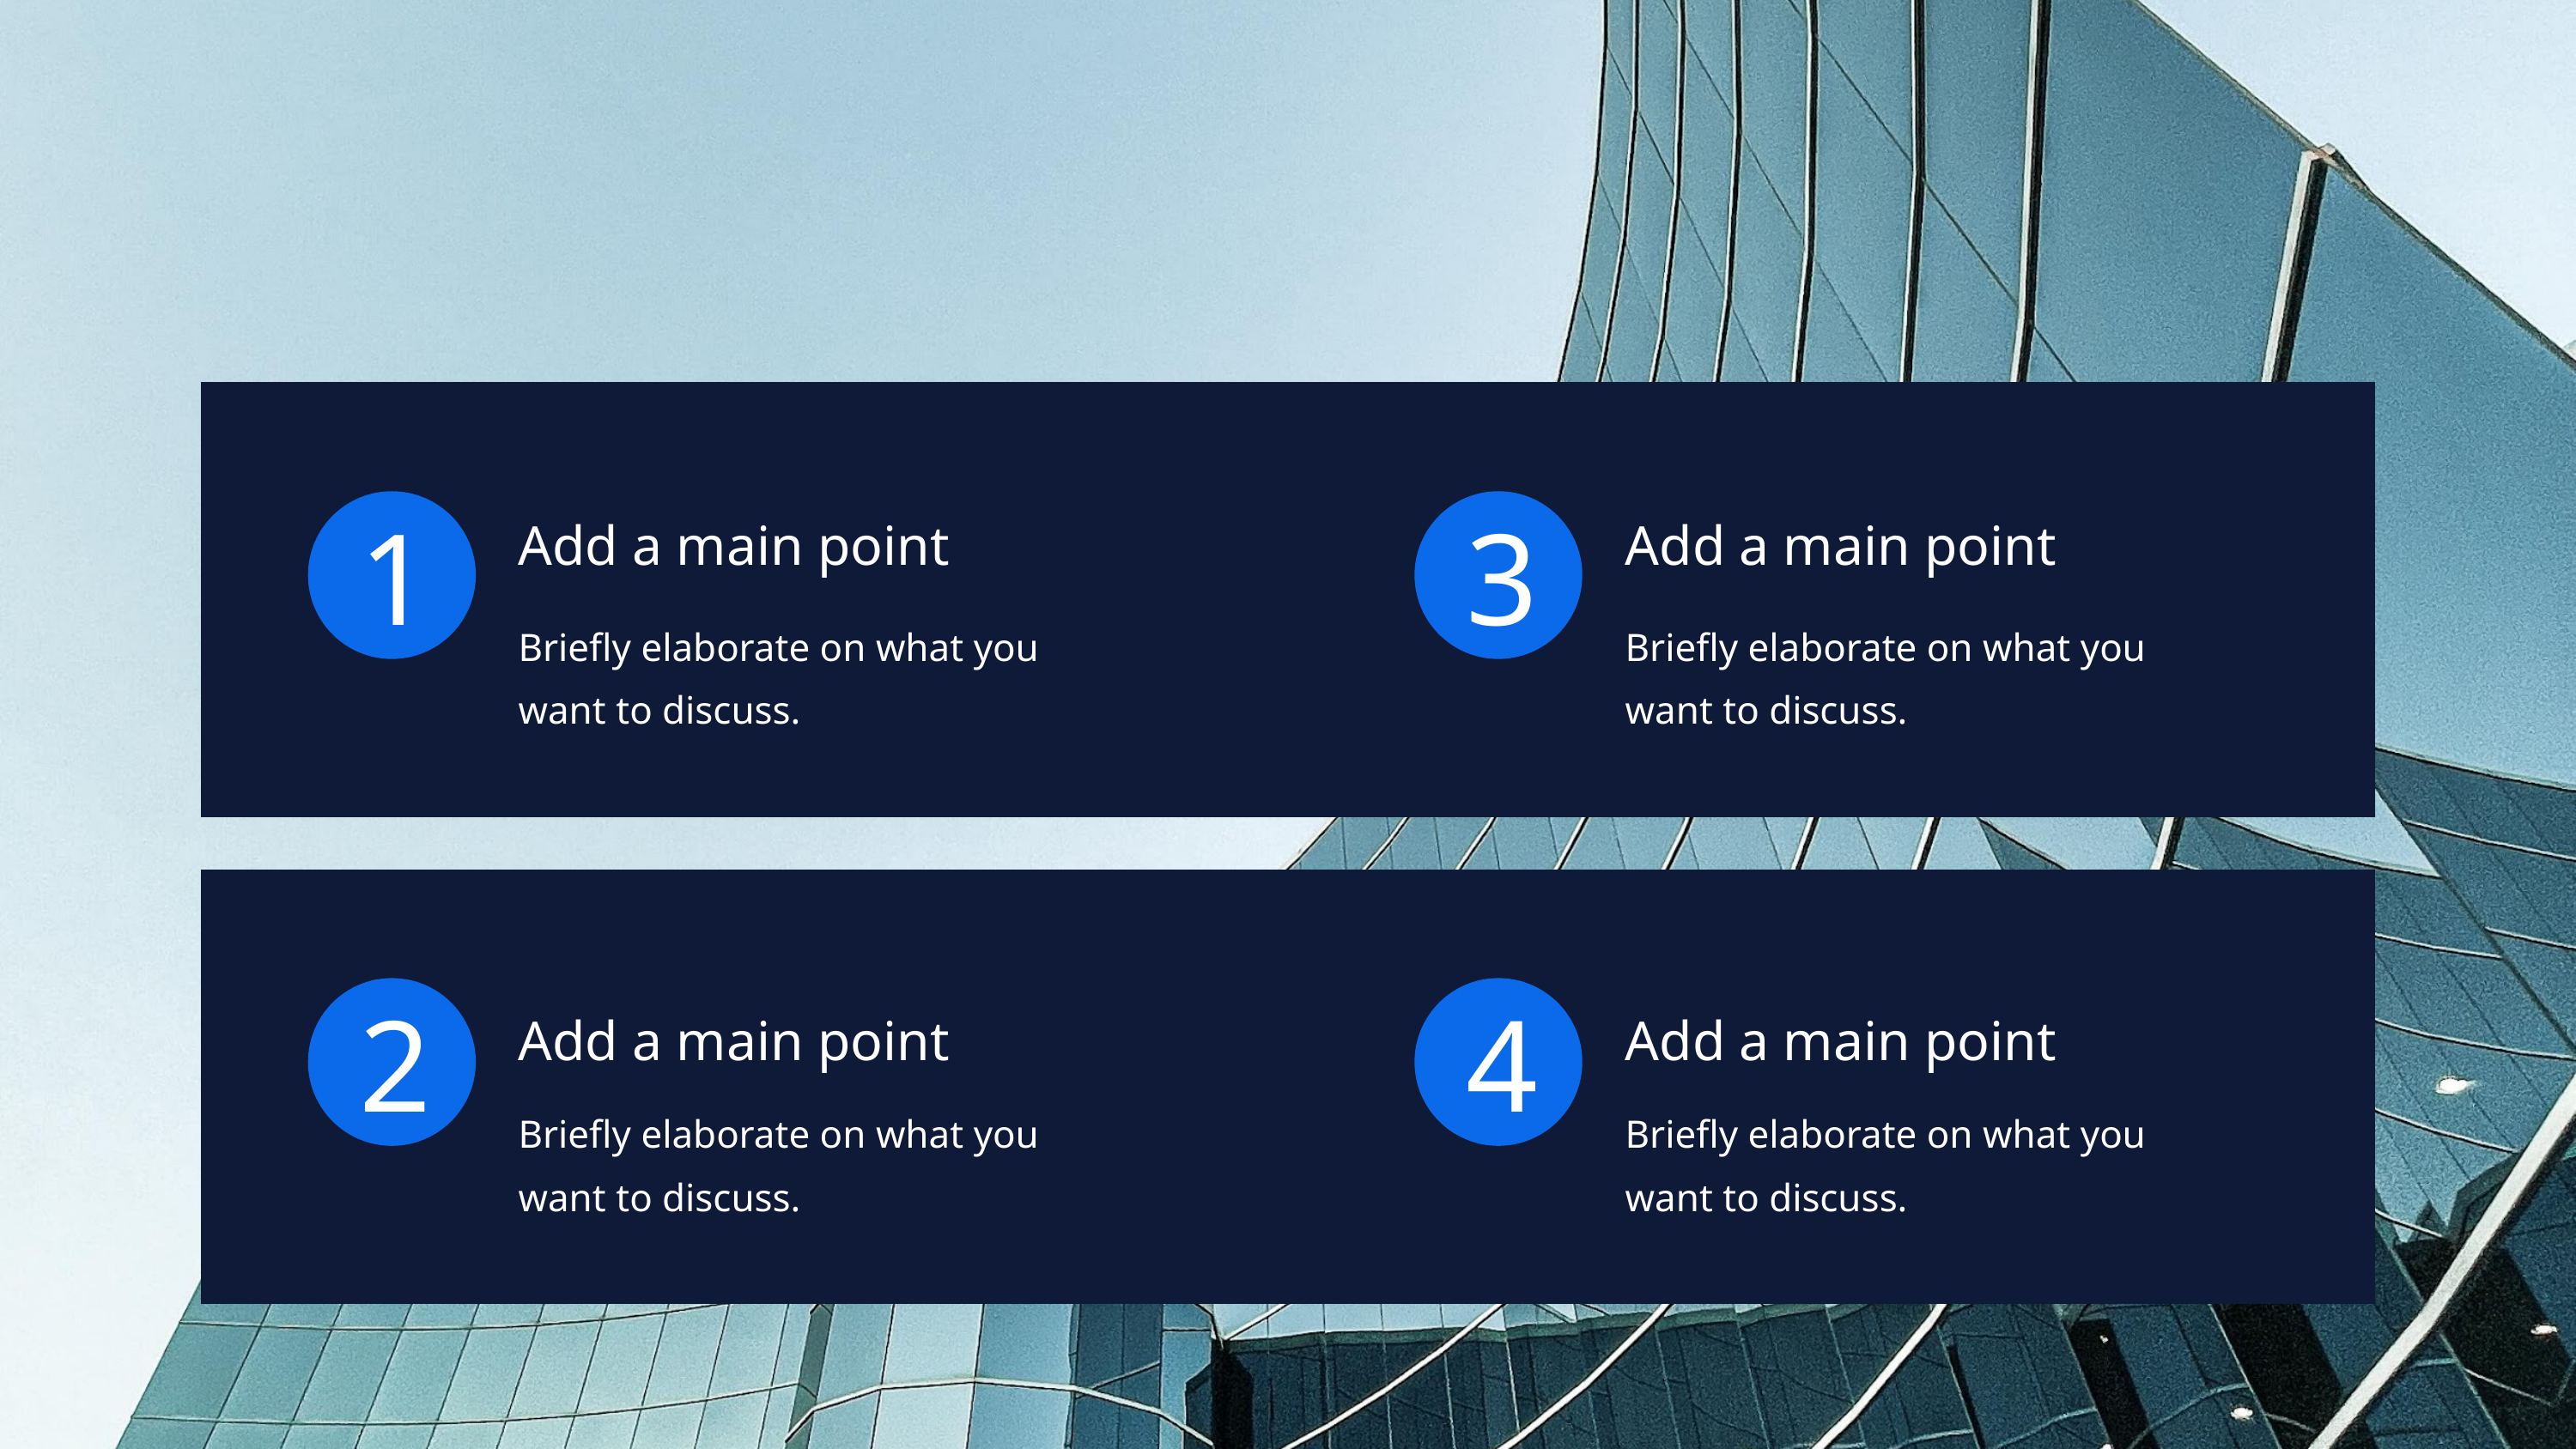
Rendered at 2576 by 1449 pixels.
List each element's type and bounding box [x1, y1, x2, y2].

text_box [1414, 490, 1583, 659]
text_box [200, 869, 2376, 1304]
text_box [200, 382, 2376, 817]
text_box [0, 0, 2576, 1449]
text_box [307, 978, 477, 1147]
text_box [307, 490, 477, 659]
text_box [1414, 978, 1583, 1147]
